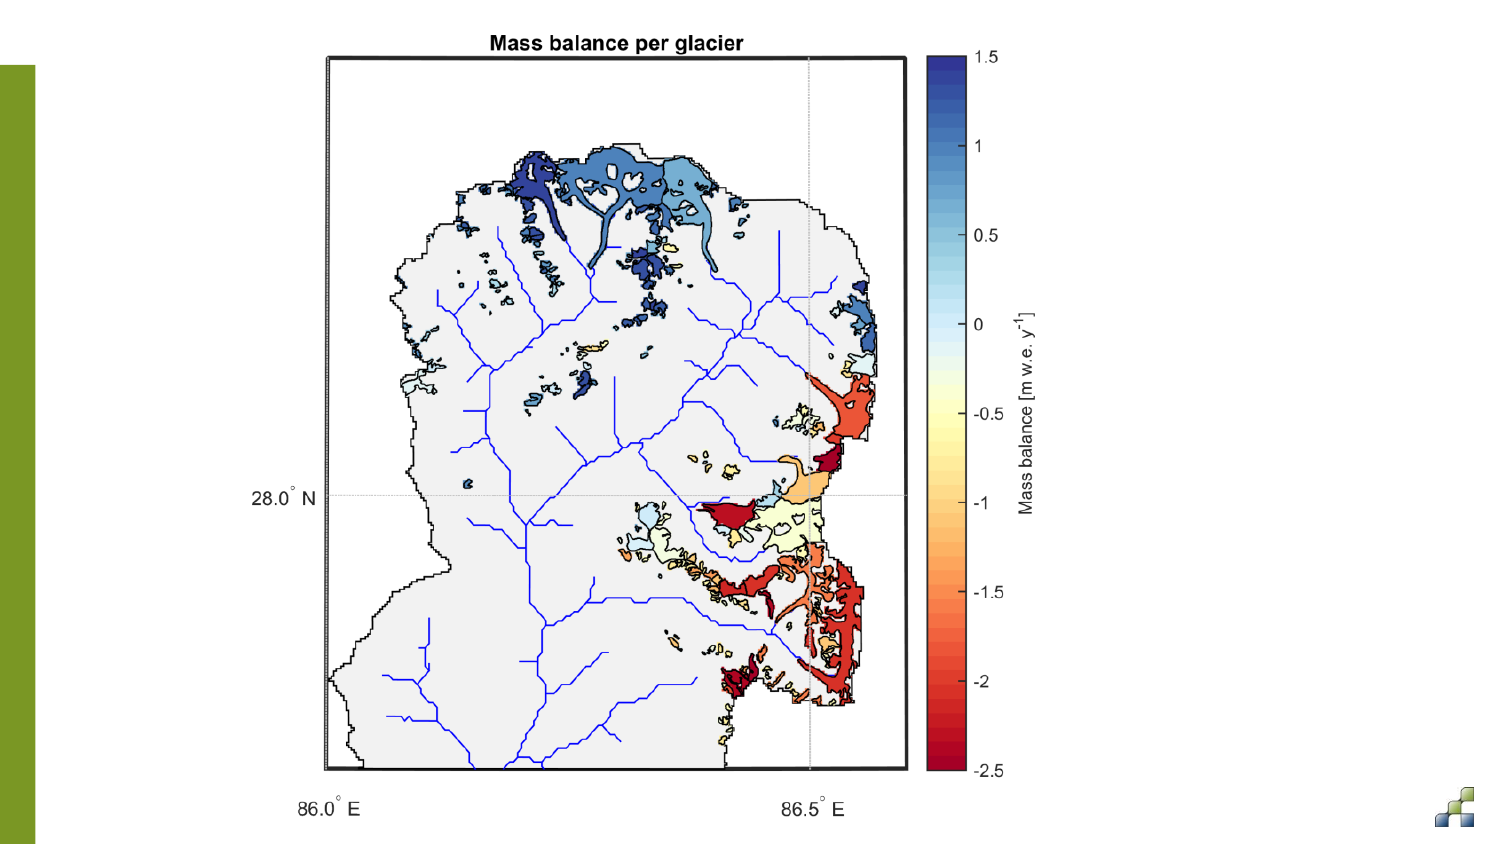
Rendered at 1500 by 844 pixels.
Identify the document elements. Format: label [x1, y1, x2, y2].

list [241, 19, 1046, 824]
picture [1435, 787, 1474, 827]
